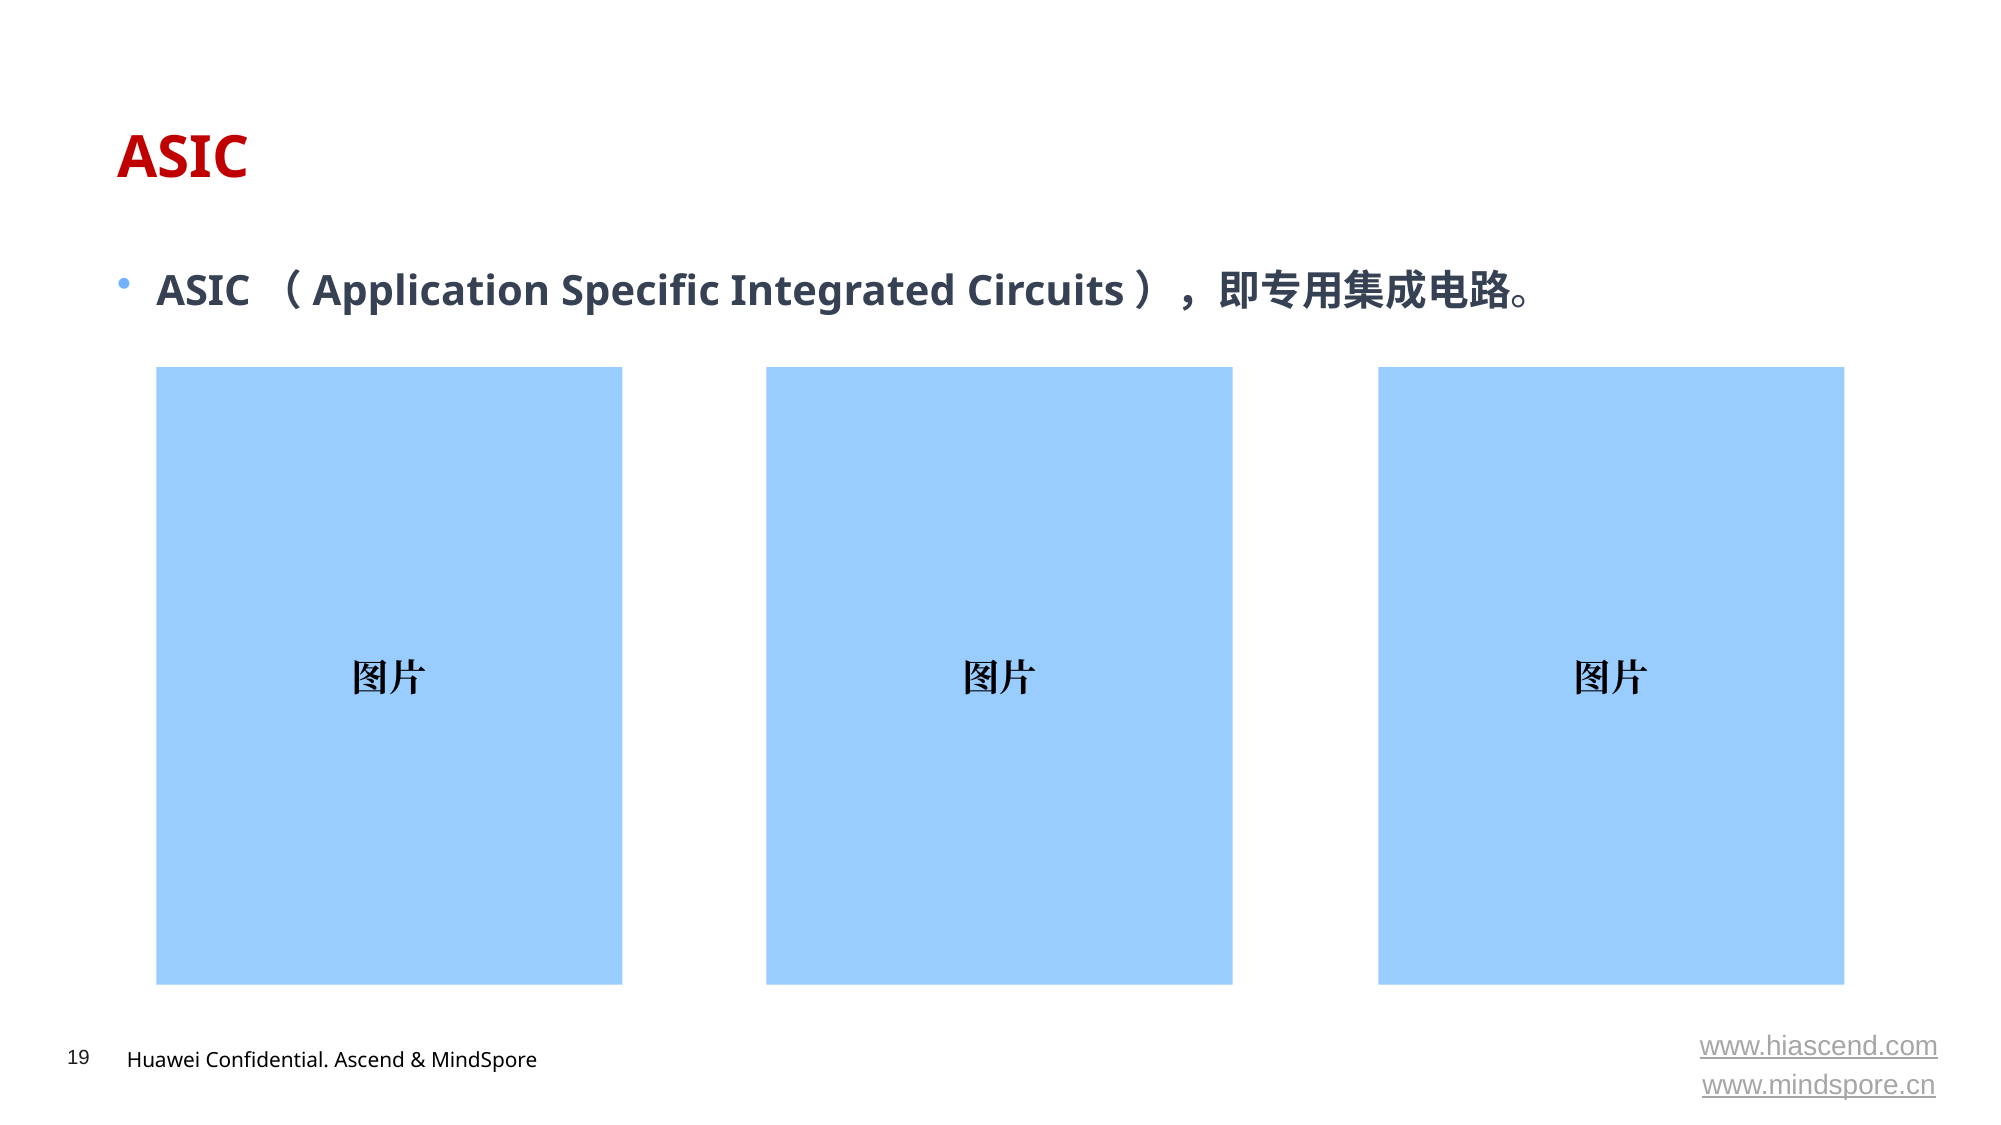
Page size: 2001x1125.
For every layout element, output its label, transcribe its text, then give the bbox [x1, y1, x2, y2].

text_box 图片 [766, 367, 1233, 985]
text_box 图片 [156, 367, 623, 985]
list ASIC（Application Specific Integrated Circuits），即专用集成电路。 [102, 231, 1901, 329]
text_box 图片 [1378, 367, 1845, 985]
title ASIC [102, 111, 1901, 209]
